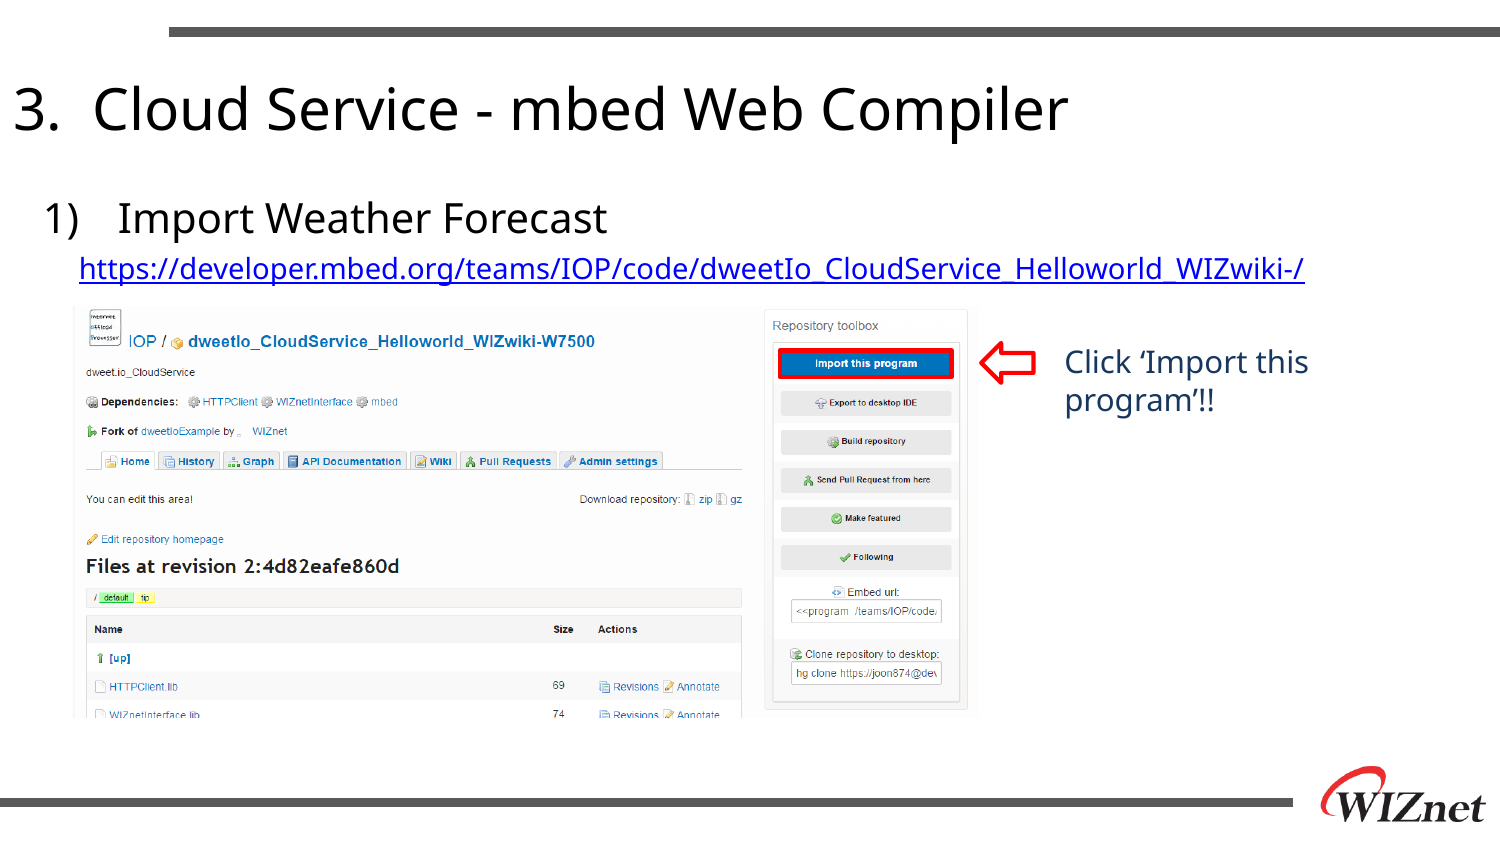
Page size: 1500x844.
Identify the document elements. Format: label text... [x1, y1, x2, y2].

subtitle Import Weather Forecast [29, 185, 1471, 269]
title 3. Cloud Service - mbed Web Compiler [0, 52, 1500, 162]
picture [72, 306, 980, 718]
text_box [984, 340, 1036, 385]
text_box https://developer.mbed.org/teams/IOP/code/dweetIo_CloudService_Helloworld_WIZwiki-/ [65, 269, 1471, 297]
picture [1316, 762, 1486, 822]
text_box Click ‘Import this program’!! [1050, 336, 1471, 425]
